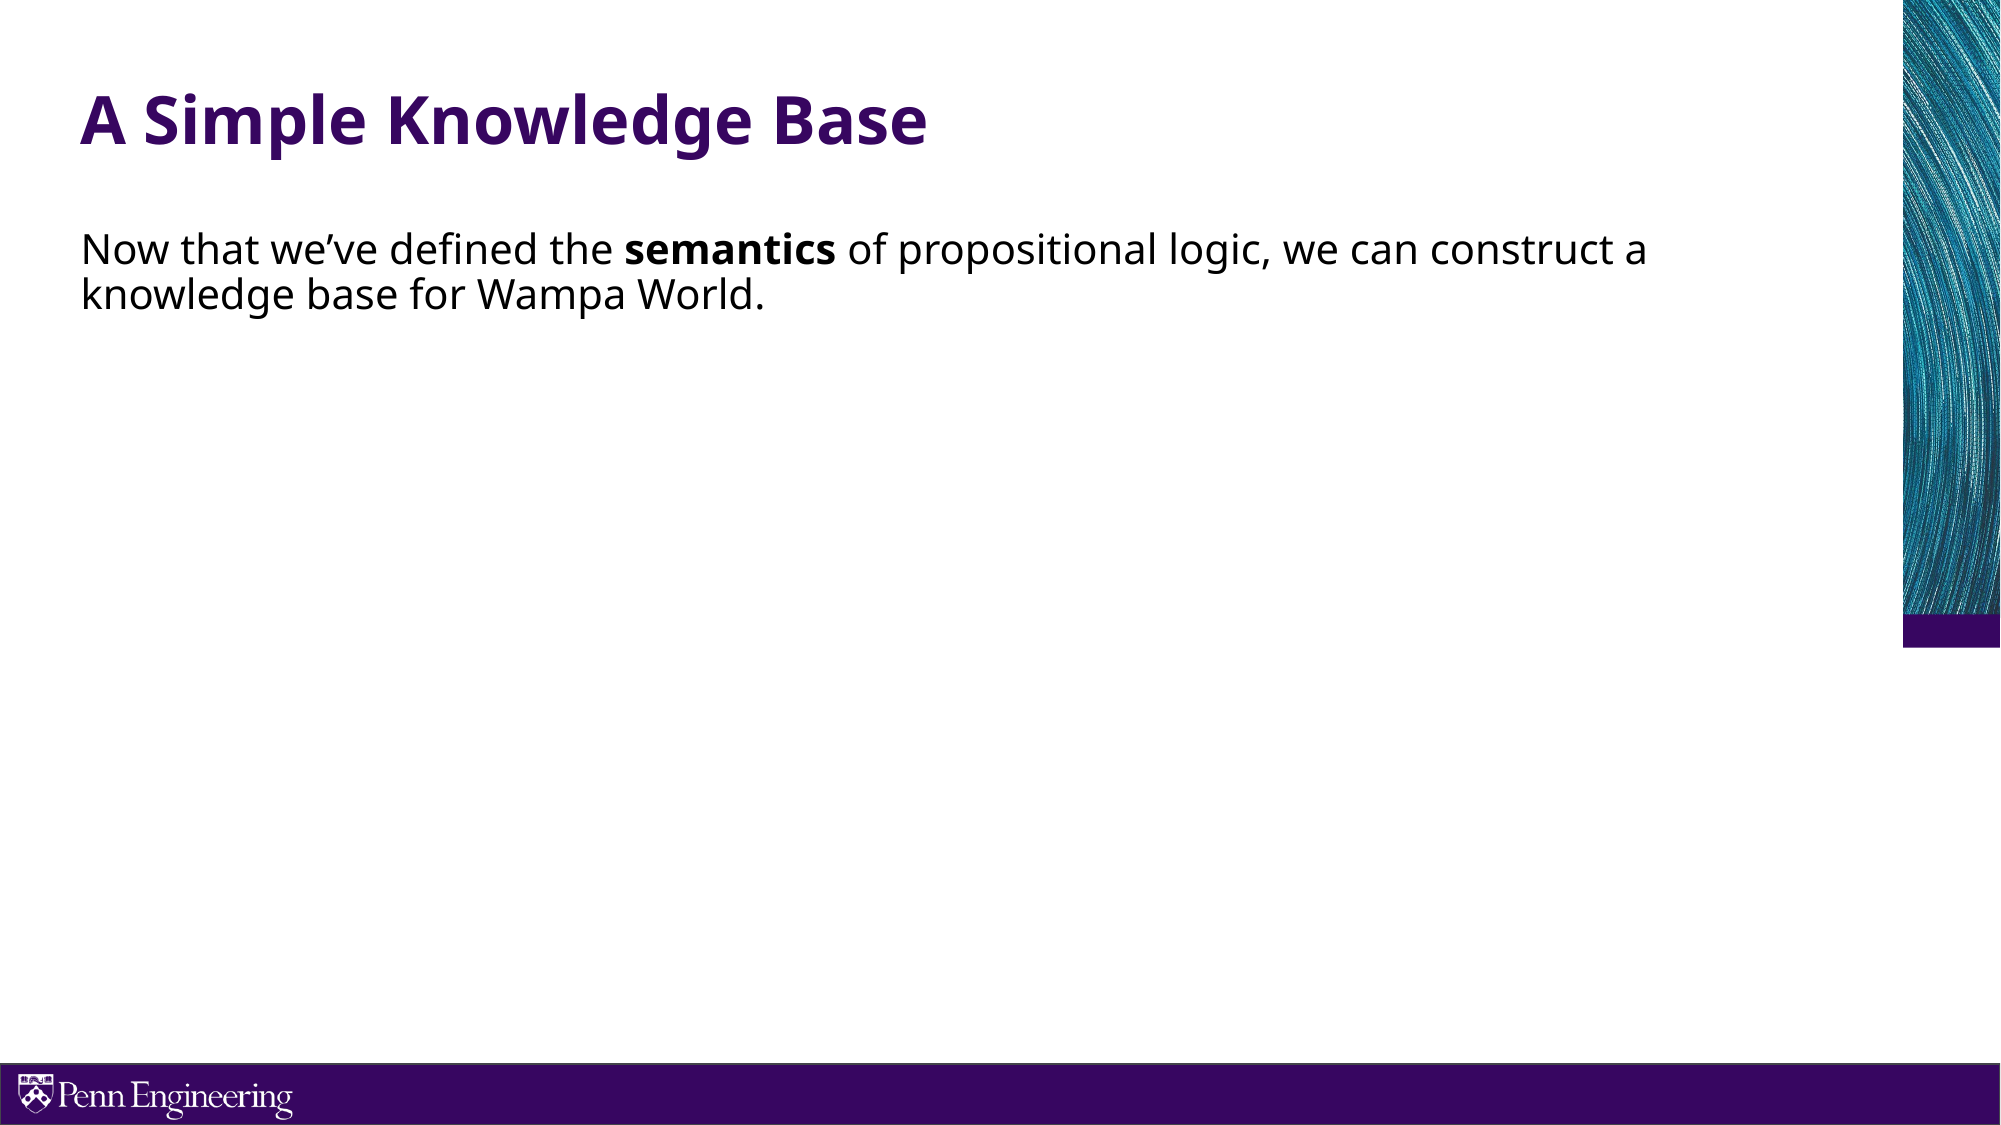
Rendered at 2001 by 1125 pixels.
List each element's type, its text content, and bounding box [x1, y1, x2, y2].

picture [1906, 362, 1912, 370]
picture [1989, 0, 2001, 13]
picture [8, 1066, 301, 1123]
picture [1962, 39, 1970, 47]
picture [1971, 53, 1979, 64]
picture [1916, 342, 1921, 352]
list Now that we’ve defined the semantics of propositional logic, we can construct a knowledge base for Wampa World. [65, 221, 1791, 1008]
picture [1903, 523, 1914, 546]
title A Simple Knowledge Base [65, 59, 1863, 187]
picture [1903, 0, 2001, 618]
picture [1949, 13, 1955, 20]
picture [1913, 321, 1917, 333]
picture [1903, 341, 1915, 350]
picture [1903, 374, 1908, 384]
picture [1908, 277, 1920, 293]
picture [1903, 310, 1915, 339]
